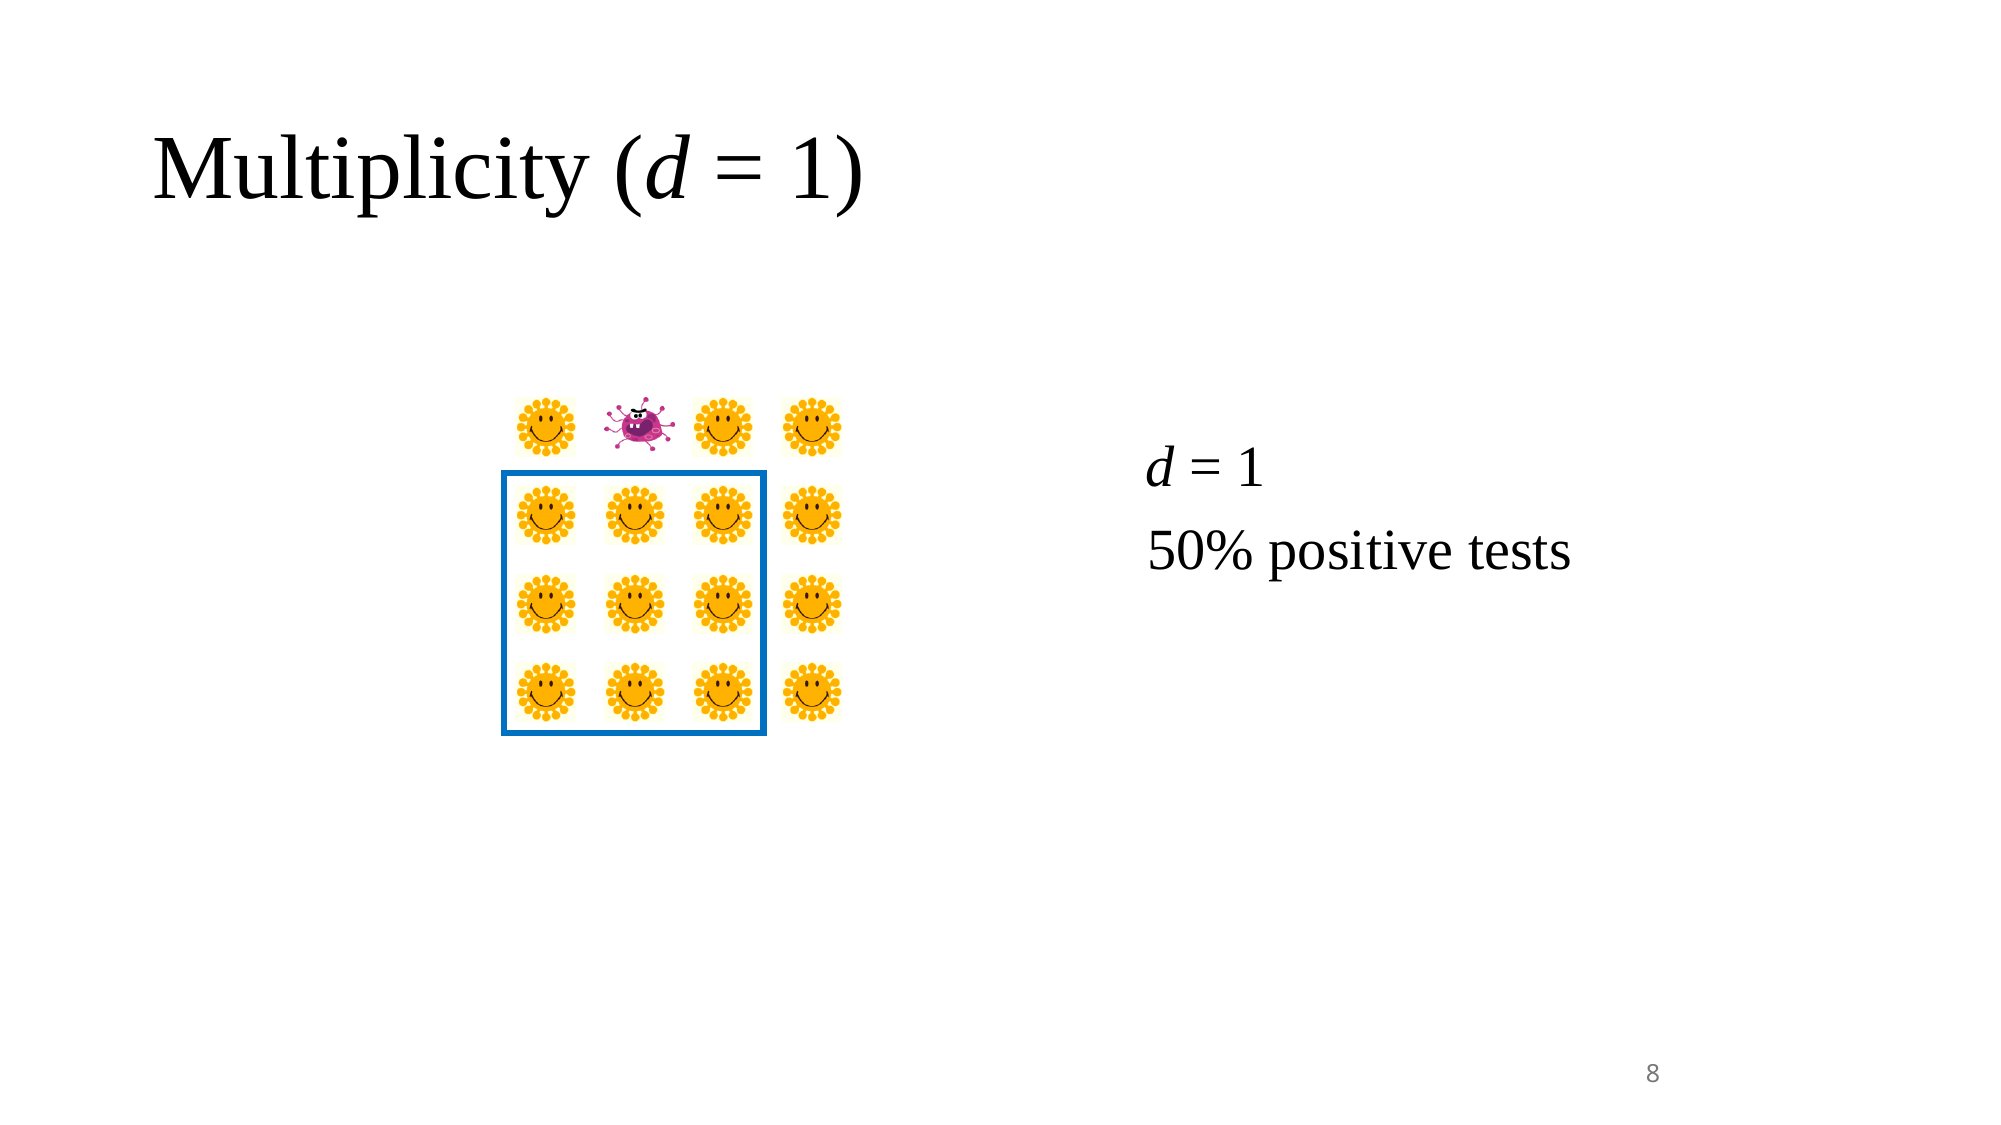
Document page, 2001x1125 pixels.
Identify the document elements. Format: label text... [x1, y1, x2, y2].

picture [692, 485, 754, 546]
picture [692, 573, 754, 634]
picture [780, 662, 842, 723]
picture [603, 396, 675, 452]
picture [515, 396, 576, 457]
picture [780, 396, 842, 457]
picture [515, 485, 576, 546]
slide_number 8 [1325, 1042, 1675, 1103]
picture [692, 396, 754, 457]
picture [603, 485, 665, 546]
text_box [502, 471, 765, 734]
text_box d = 1 [1130, 420, 1281, 506]
picture [603, 573, 665, 634]
picture [515, 662, 576, 723]
picture [780, 573, 842, 634]
picture [603, 662, 665, 723]
picture [515, 573, 576, 634]
text_box 50% positive tests [1132, 503, 1587, 589]
picture [692, 662, 754, 723]
picture [780, 485, 842, 546]
title Multiplicity (d = 1) [137, 59, 1863, 278]
